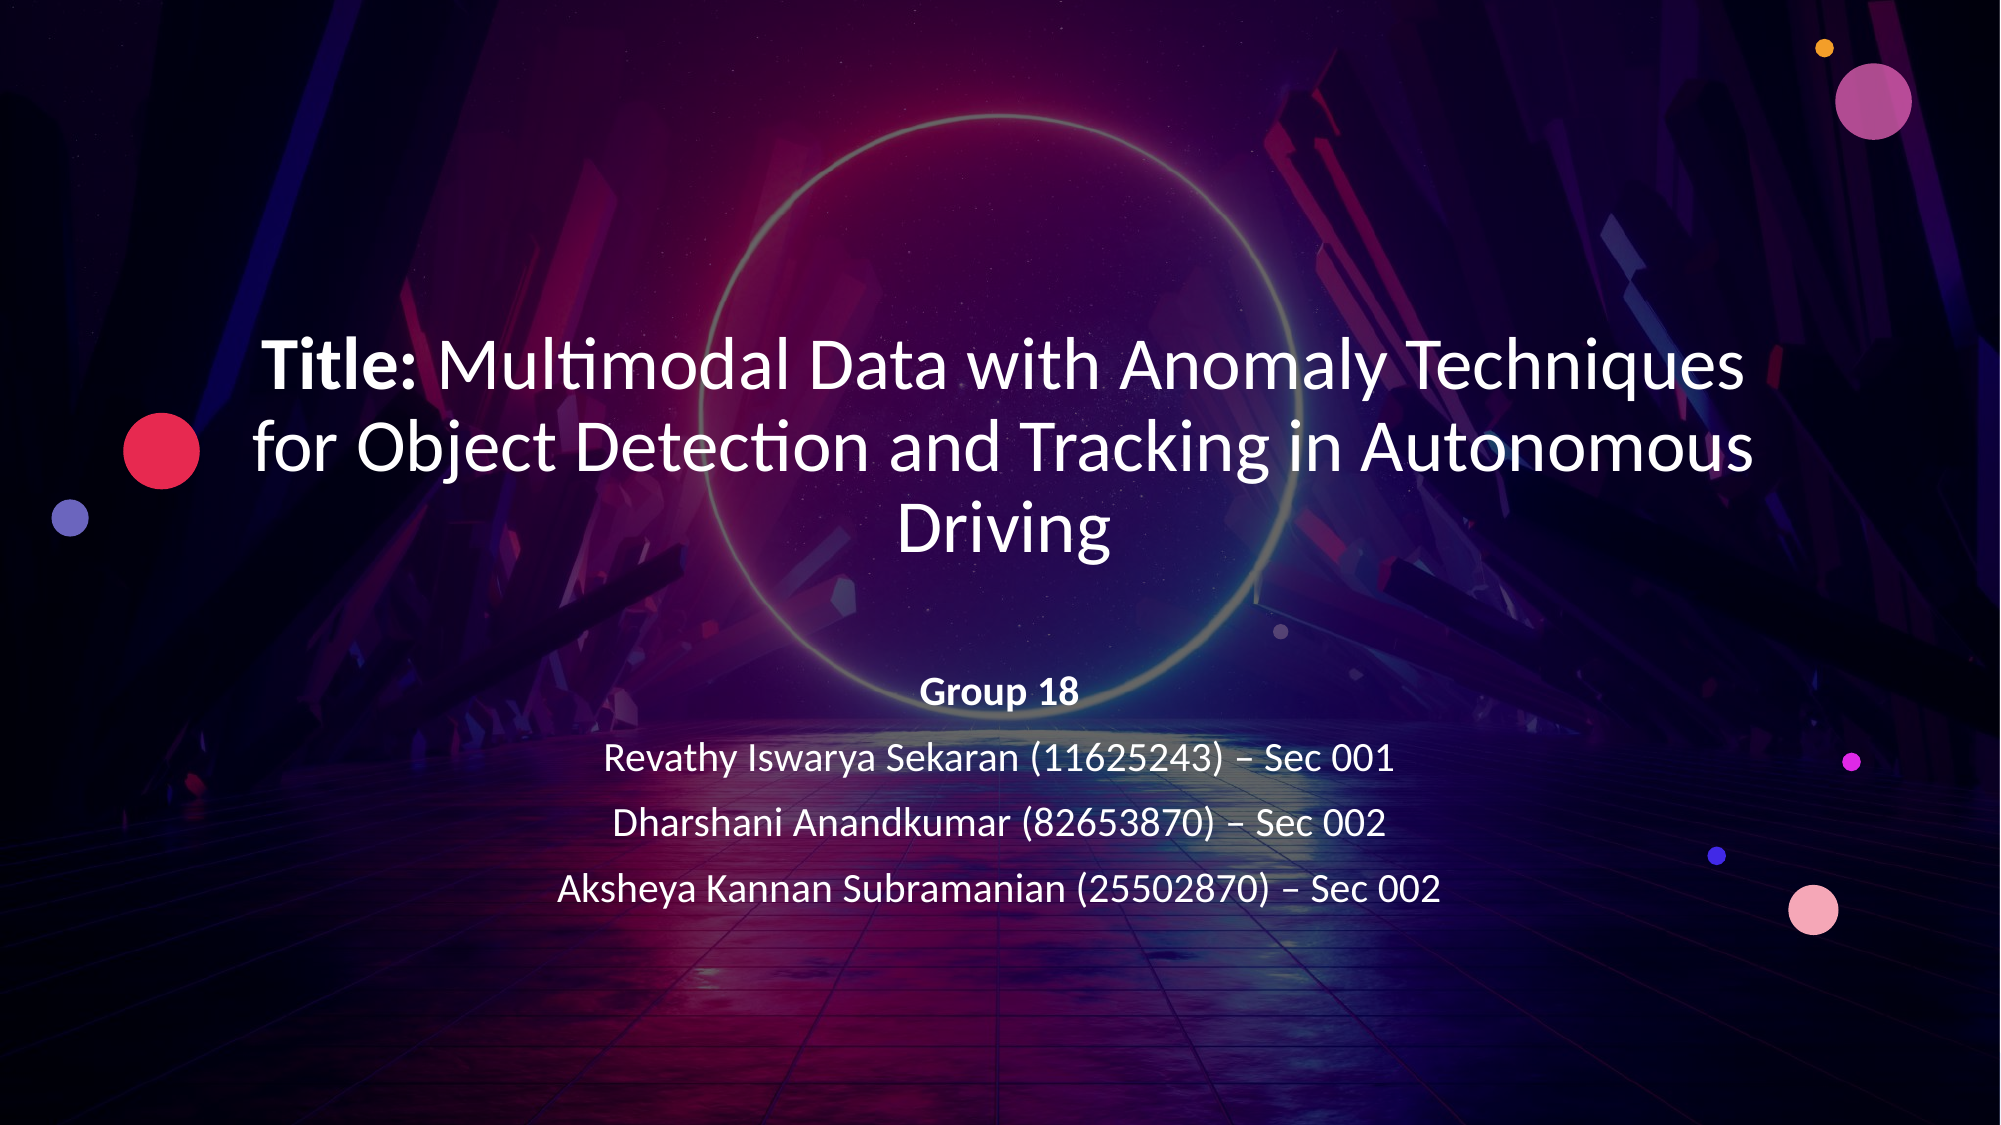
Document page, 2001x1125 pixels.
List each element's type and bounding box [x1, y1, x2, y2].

text_box [51, 38, 1913, 936]
picture [0, 0, 2000, 1125]
